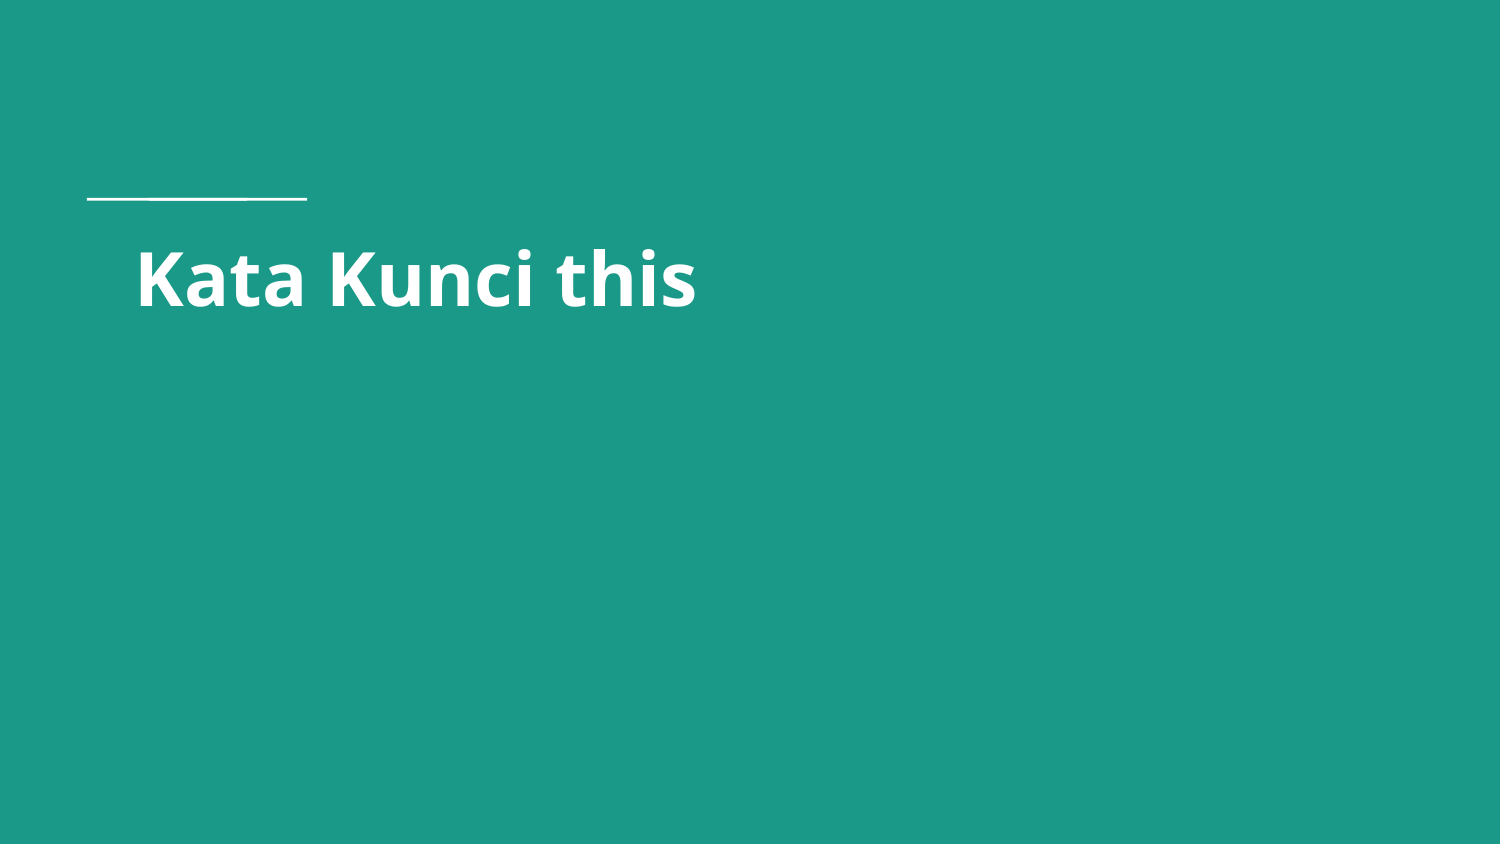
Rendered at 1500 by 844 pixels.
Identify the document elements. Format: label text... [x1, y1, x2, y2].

title Kata Kunci this [119, 216, 1381, 466]
